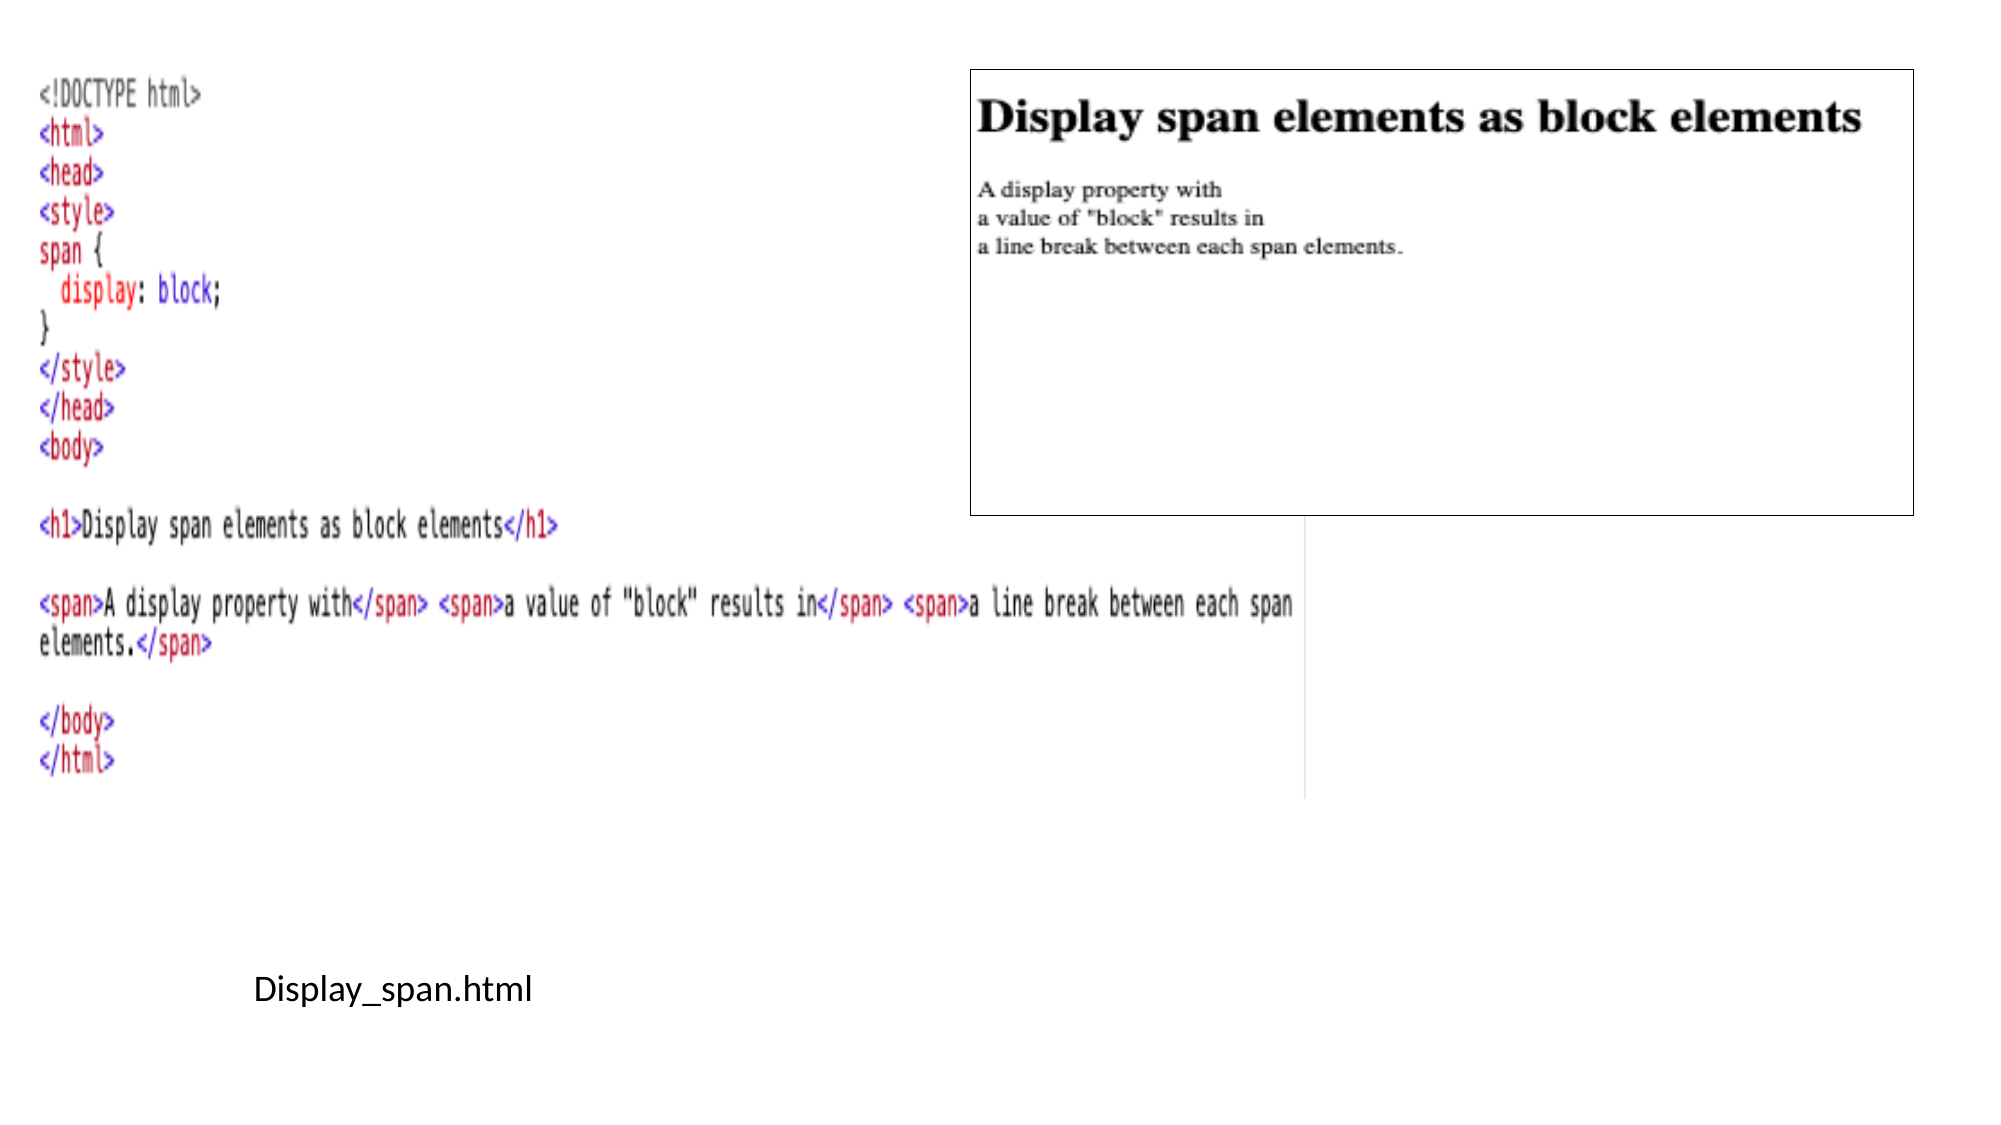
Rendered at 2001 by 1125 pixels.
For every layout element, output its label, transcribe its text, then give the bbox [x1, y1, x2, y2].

text_box Display_span.html [239, 956, 652, 1016]
picture [39, 69, 1914, 799]
